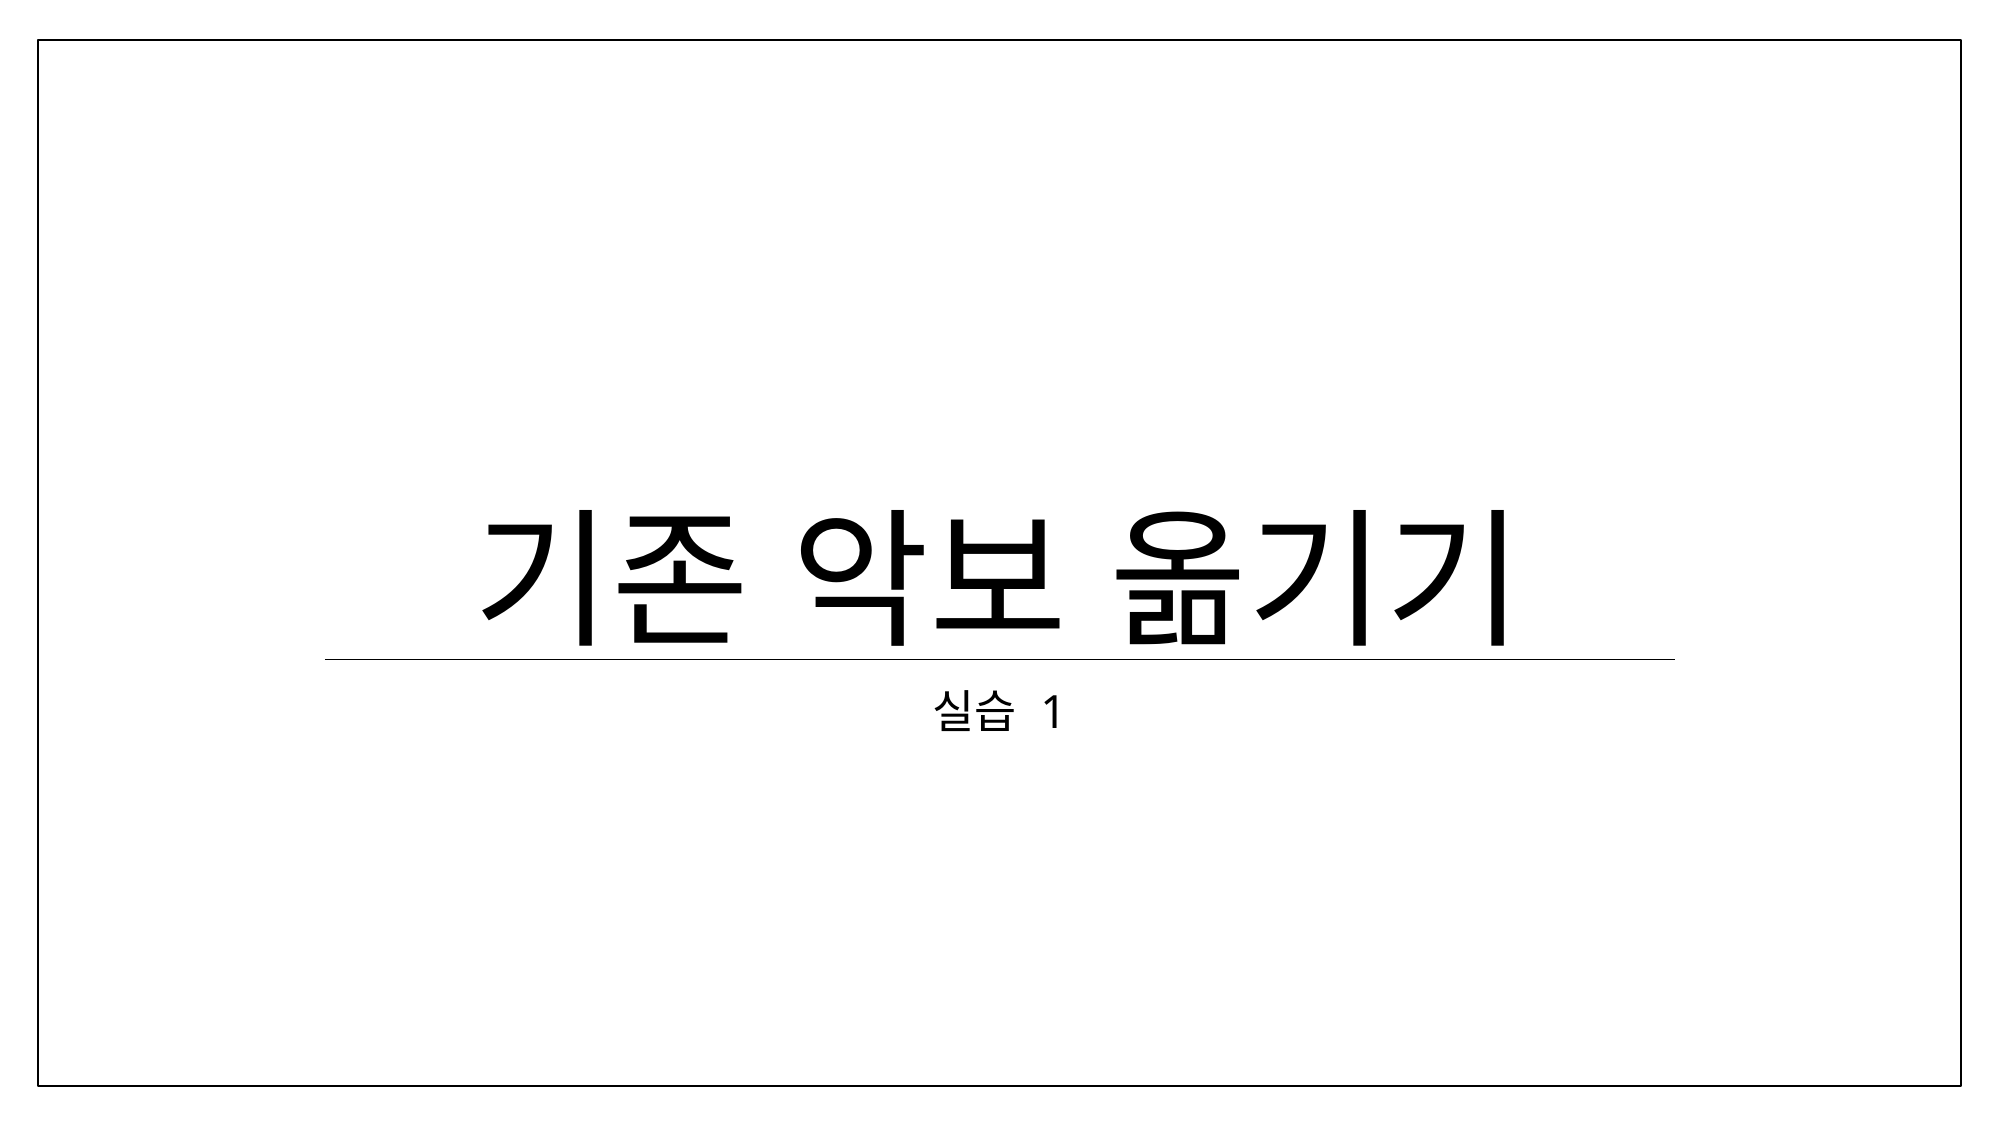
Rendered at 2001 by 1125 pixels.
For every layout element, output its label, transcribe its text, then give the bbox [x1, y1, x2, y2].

list 실습 1 [280, 681, 1719, 906]
title 기존 악보 옮기기 [181, 192, 1817, 673]
